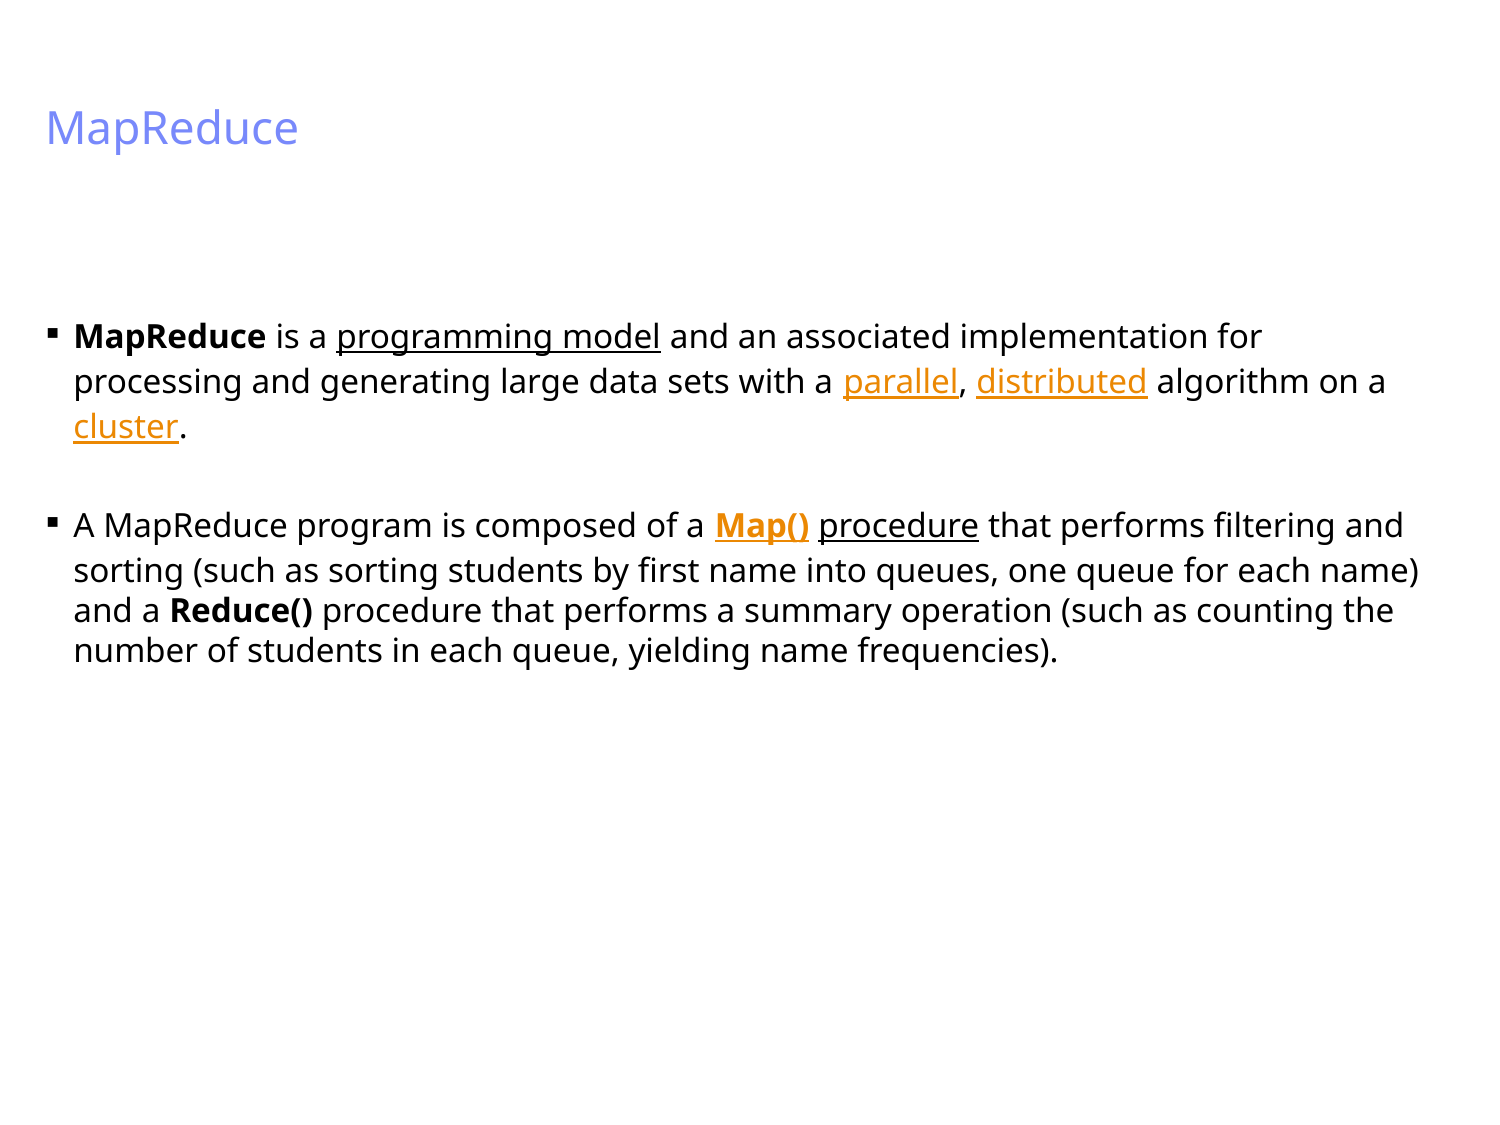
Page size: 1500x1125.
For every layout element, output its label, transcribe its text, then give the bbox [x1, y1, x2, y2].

title MapReduce [29, 97, 1455, 163]
list MapReduce is a programming model and an associated implementation for processing and generating large data sets with a parallel, distributed algorithm on a cluster. A MapReduce program is composed of a Map() procedure that performs filtering and sorting (such as sorting students by first name into queues, one queue for each name) and a Reduce() procedure that performs a summary operation (such as counting the number of students in each queue, yielding name frequencies). [29, 307, 1455, 1043]
